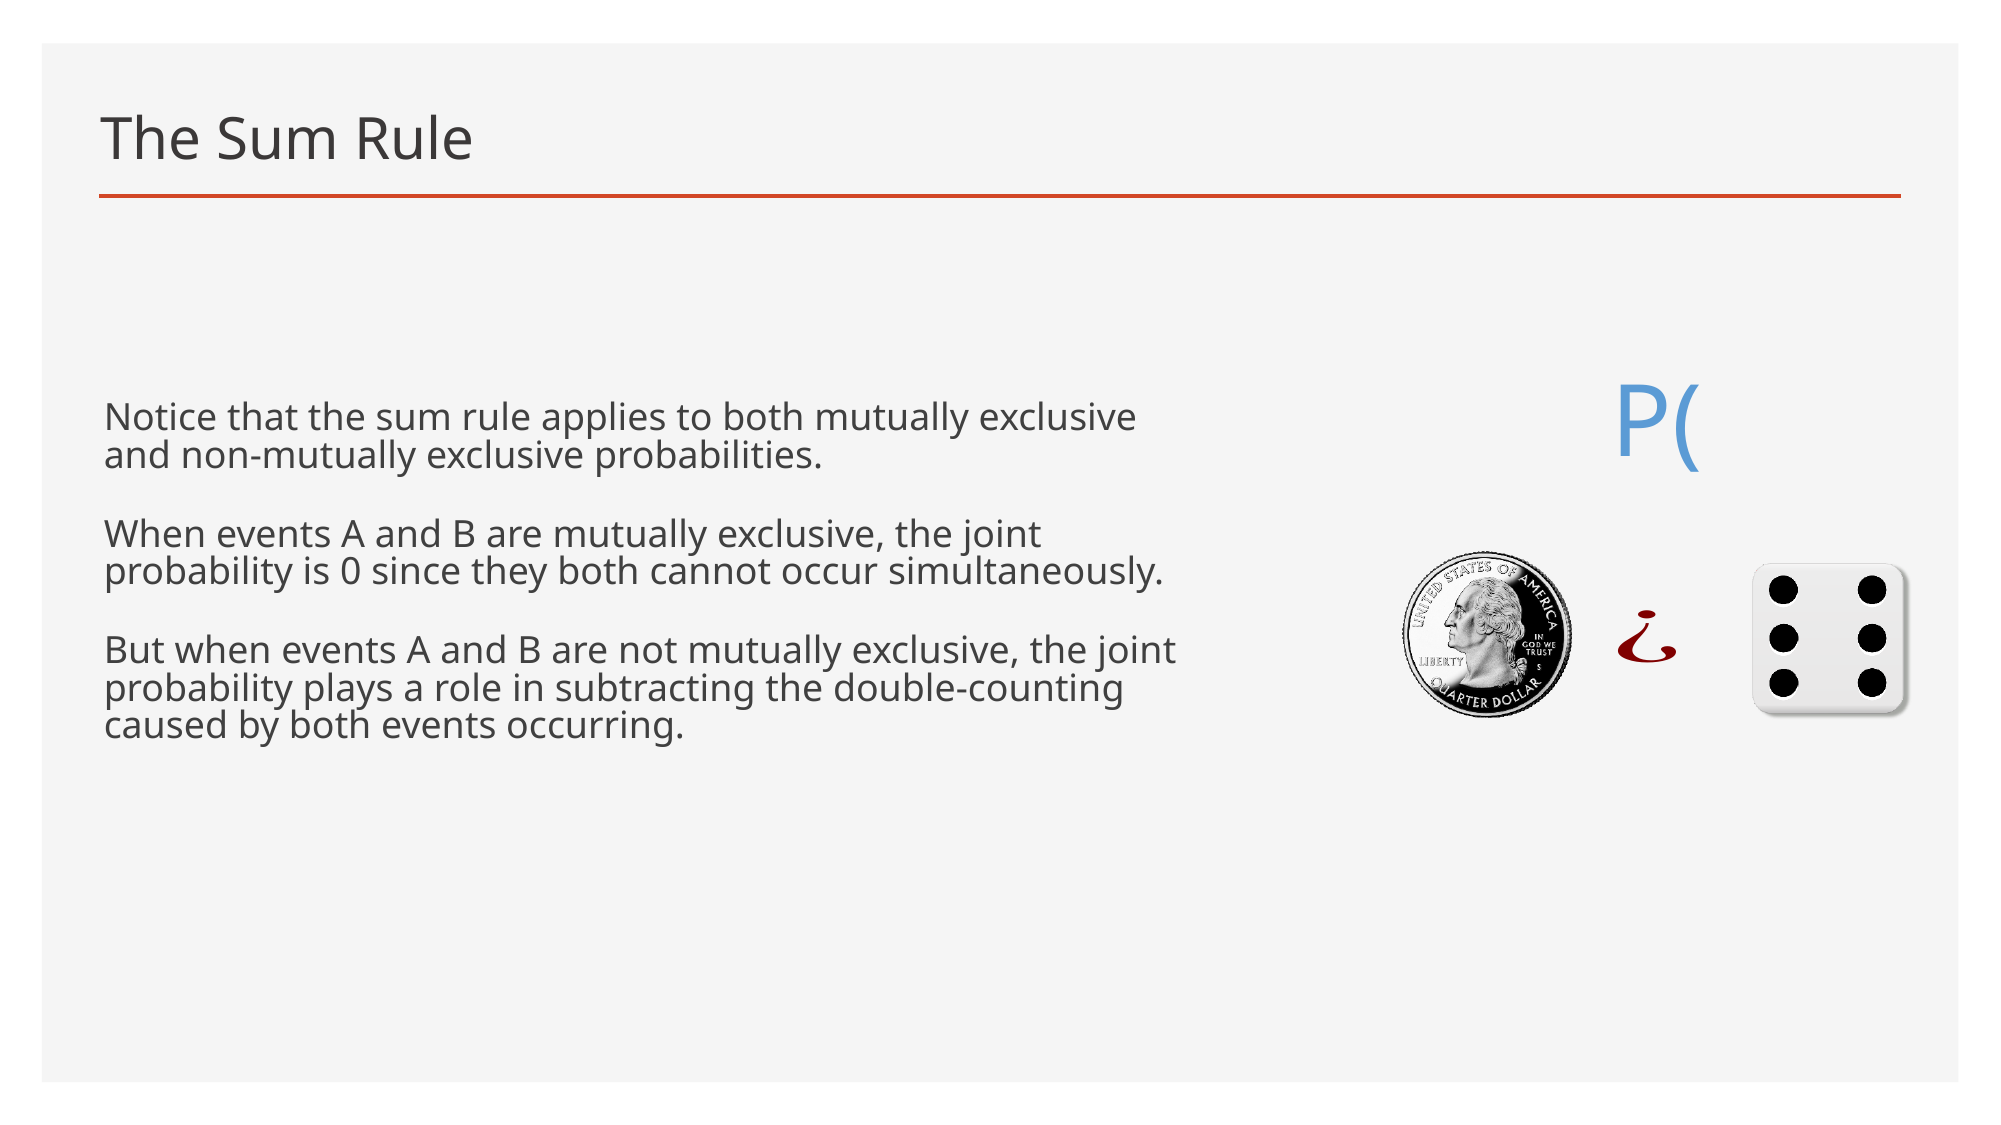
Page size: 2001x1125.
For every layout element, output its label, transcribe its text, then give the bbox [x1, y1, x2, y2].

picture [1752, 562, 1912, 720]
title The Sum Rule [85, 73, 1089, 179]
picture [1402, 551, 1572, 718]
